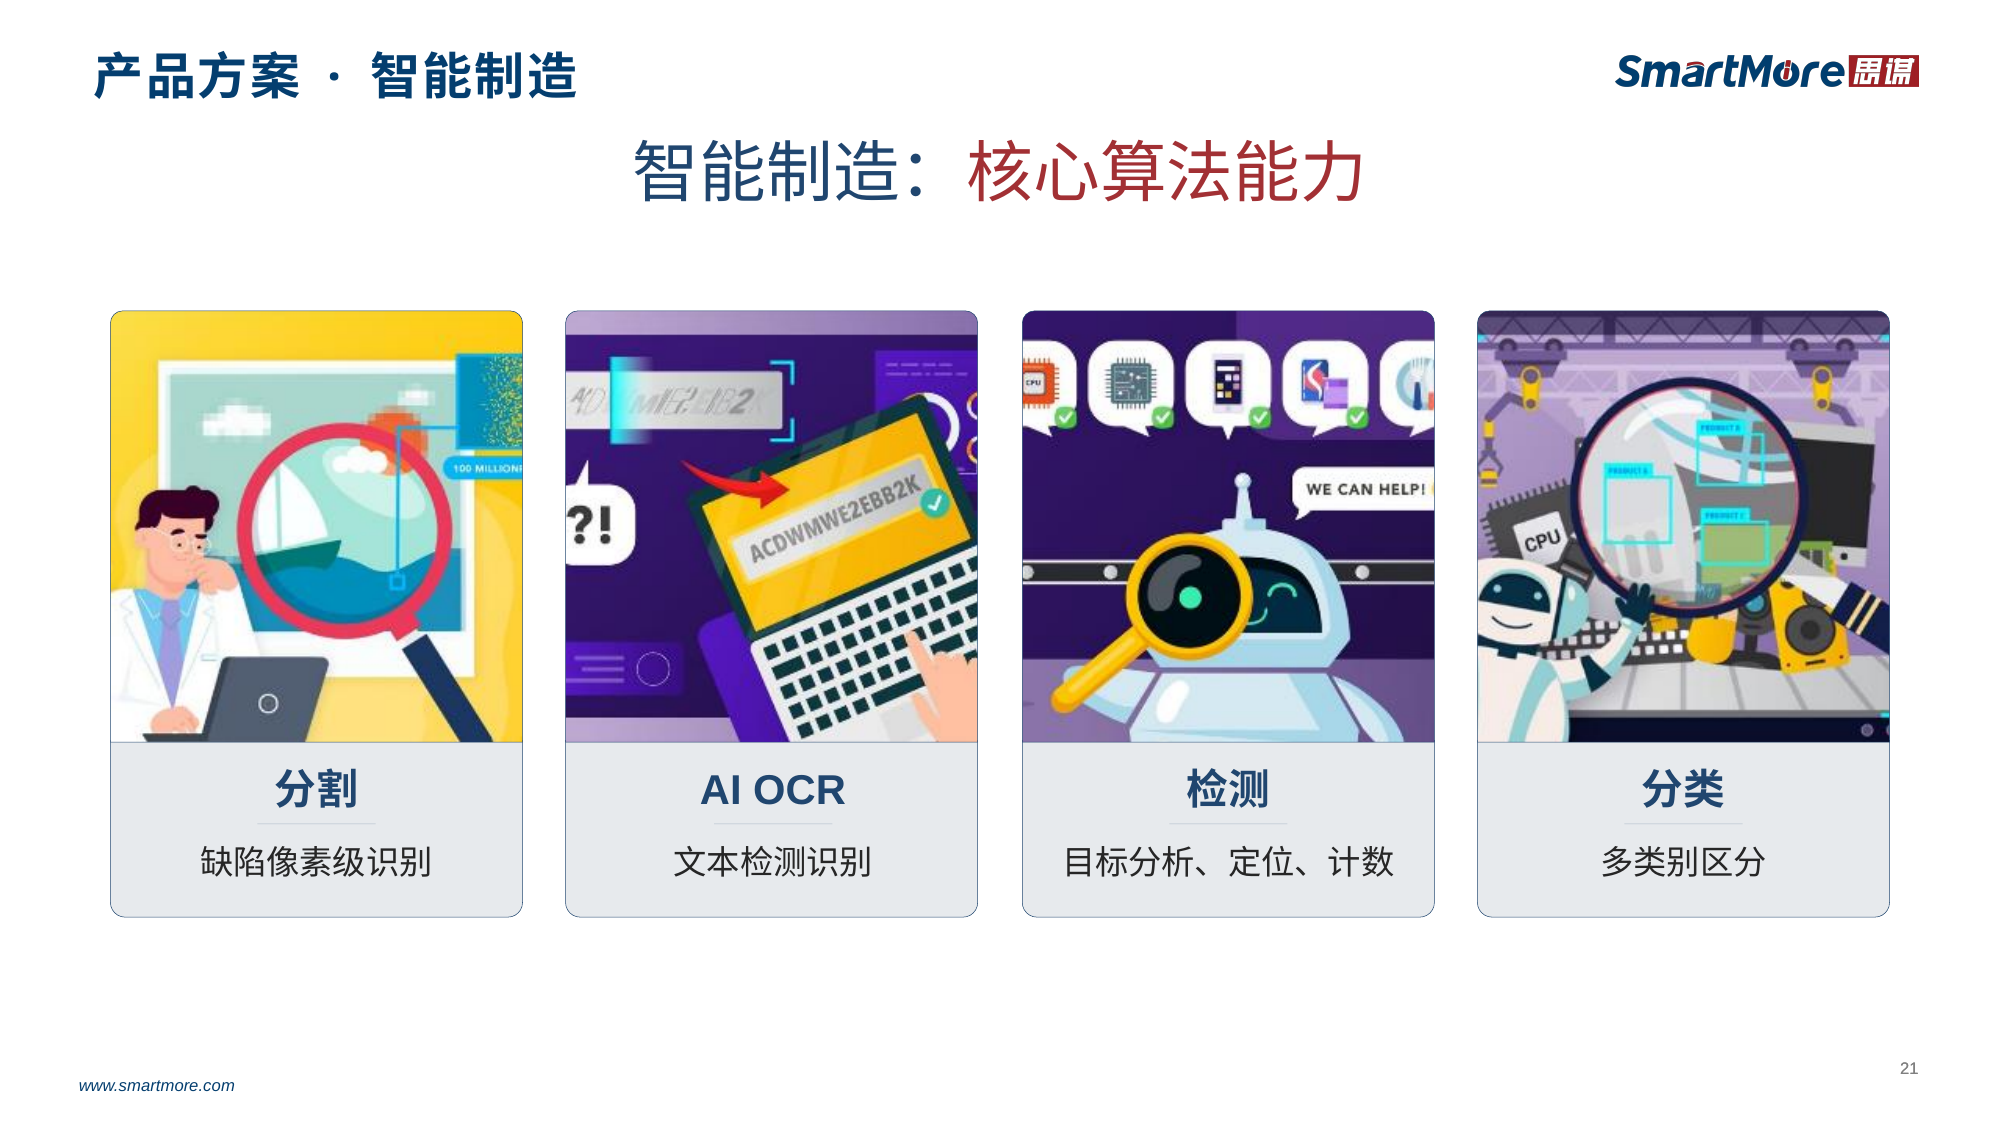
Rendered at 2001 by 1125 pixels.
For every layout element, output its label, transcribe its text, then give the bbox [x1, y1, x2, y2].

text_box 产品方案 · 智能制造 [79, 37, 1615, 112]
text_box 智能制造：核心算法能力 [80, 122, 1919, 217]
text_box 缺陷像素级识别 [153, 841, 479, 882]
text_box 文本检测识别 [617, 841, 930, 882]
picture [1022, 310, 1435, 743]
text_box 21 [1441, 1050, 1919, 1085]
text_box 多类别区分 [1527, 841, 1840, 882]
text_box [109, 739, 524, 919]
text_box [1476, 739, 1891, 919]
picture [1615, 55, 1919, 87]
text_box 目标分析、定位、计数 [1030, 841, 1427, 882]
text_box 分类 [1581, 763, 1786, 814]
text_box [564, 739, 979, 919]
text_box 分割 [214, 763, 419, 814]
text_box AI OCR [671, 763, 875, 814]
picture [110, 310, 523, 743]
picture [1477, 310, 1890, 743]
text_box 检测 [1126, 763, 1330, 814]
picture [565, 310, 978, 743]
text_box [1021, 739, 1436, 919]
